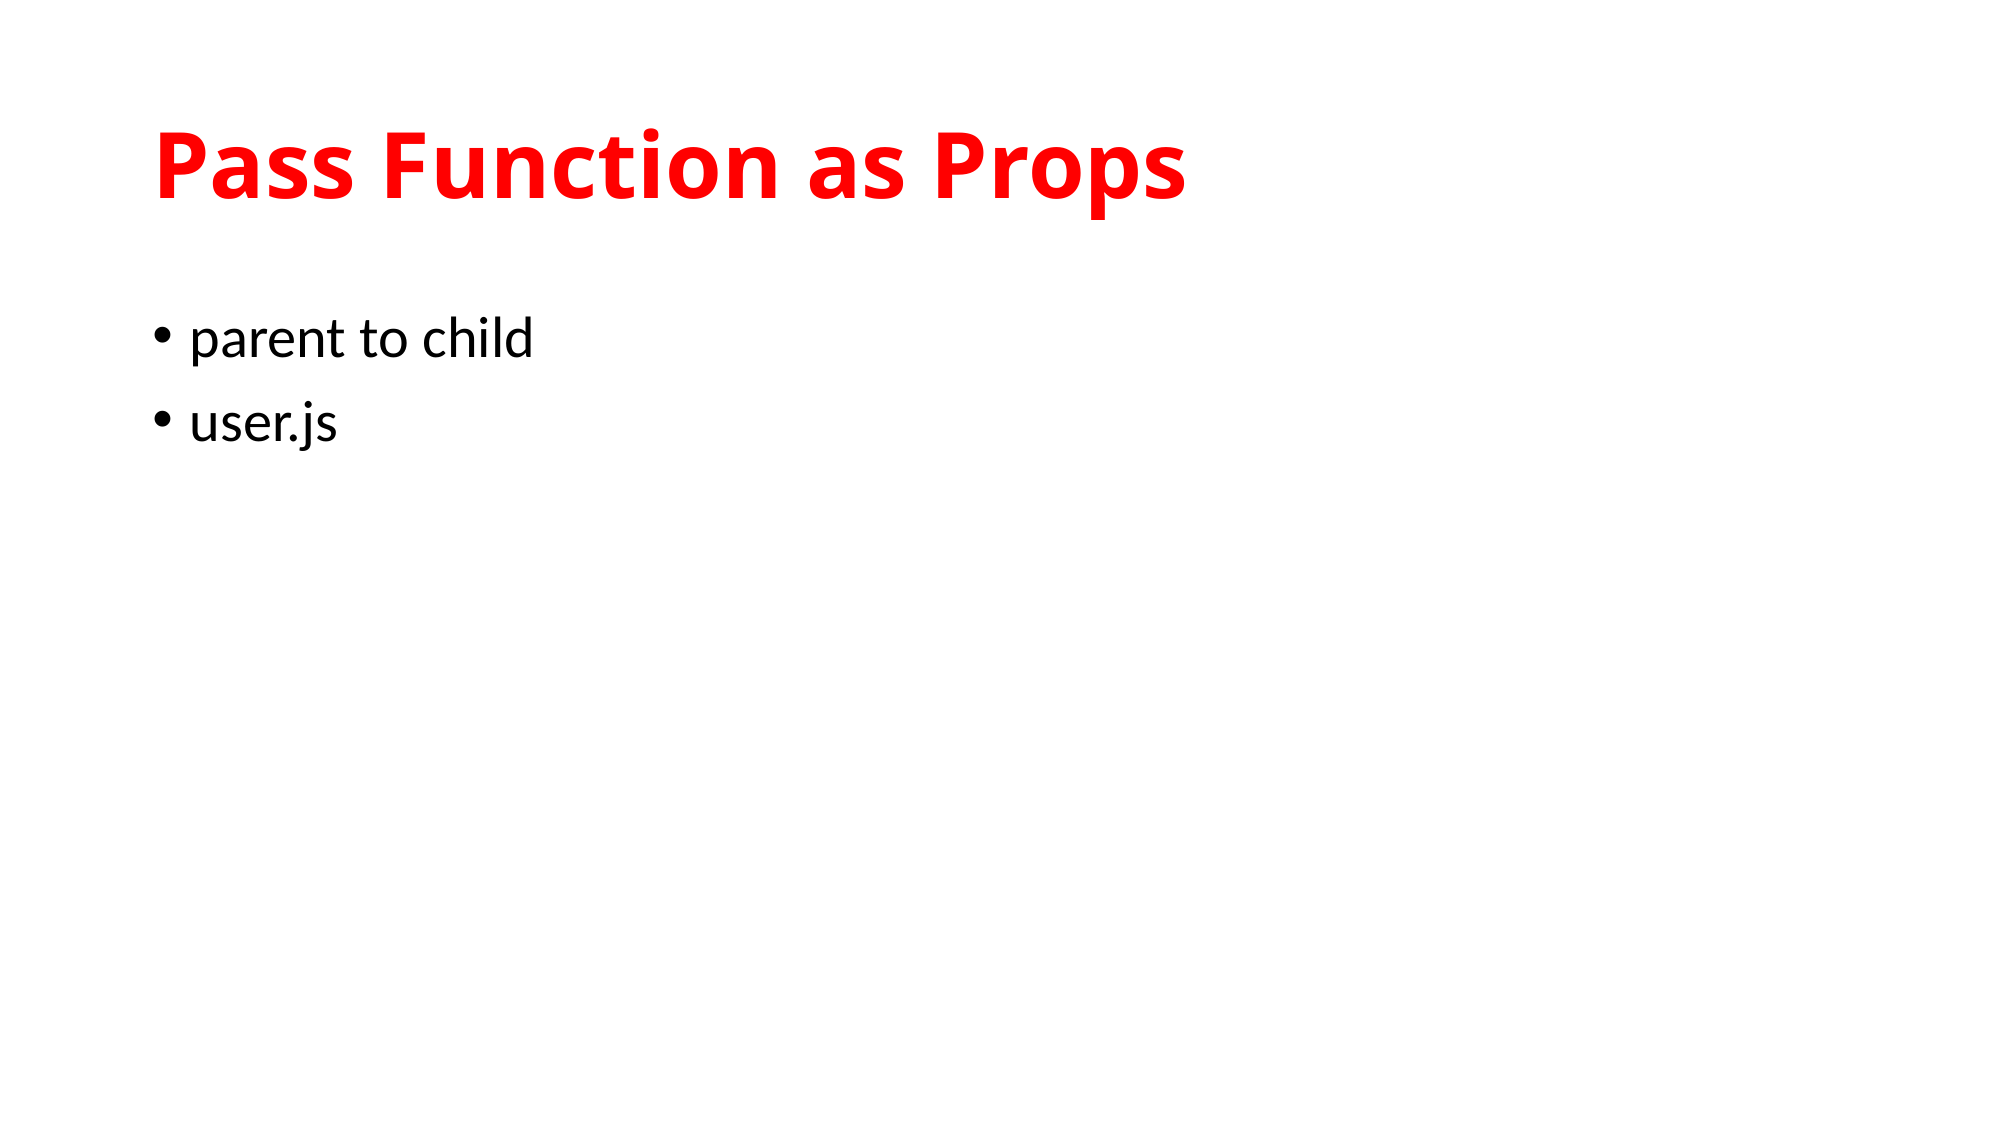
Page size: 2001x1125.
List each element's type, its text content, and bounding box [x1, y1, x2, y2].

title Pass Function as Props [137, 59, 1863, 278]
list parent to child user.js [137, 299, 988, 1014]
